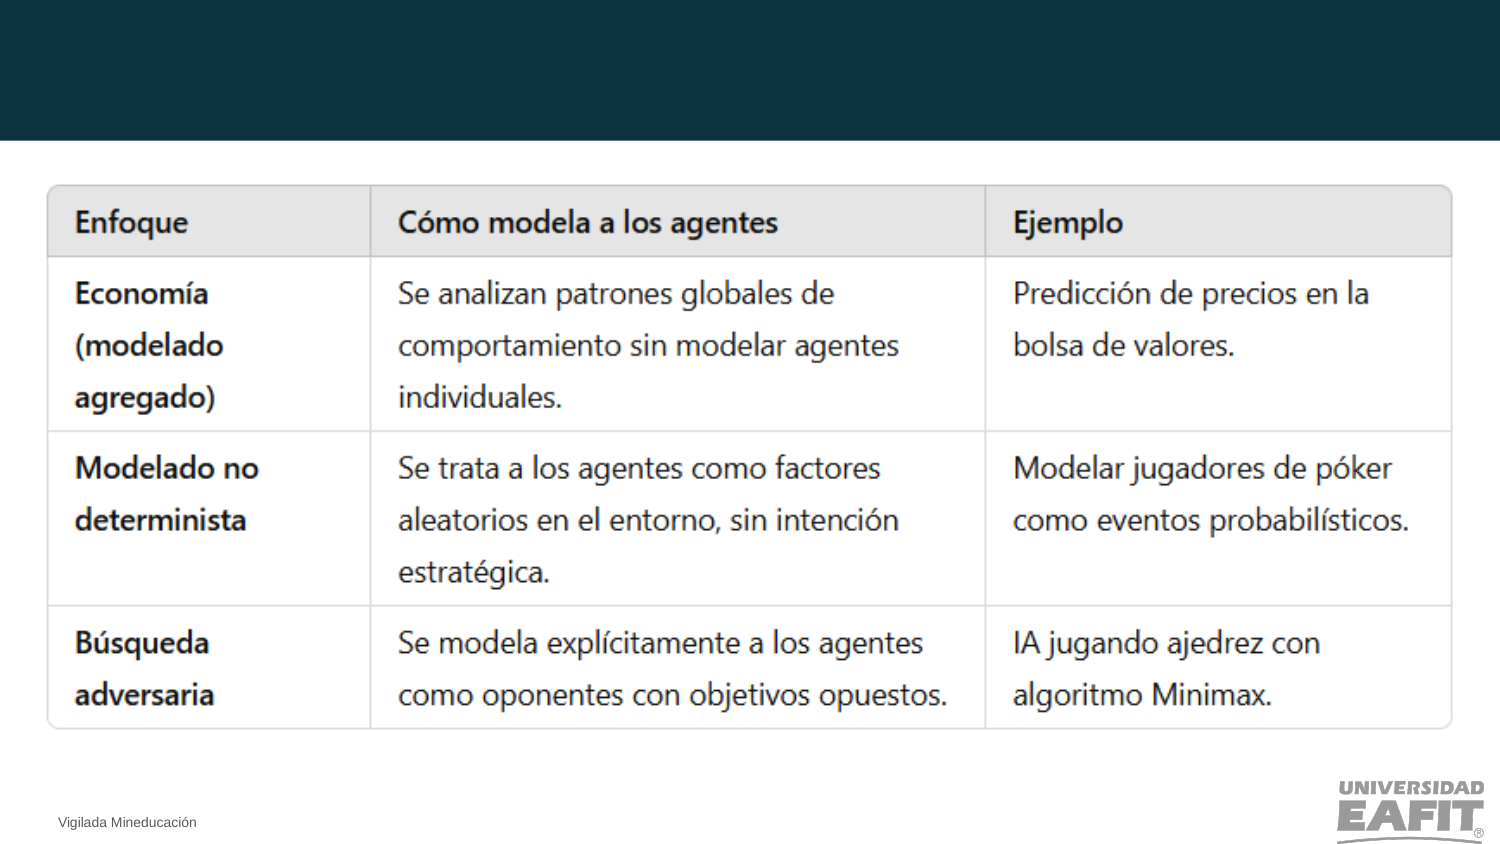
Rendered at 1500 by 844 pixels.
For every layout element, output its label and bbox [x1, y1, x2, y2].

picture [35, 178, 1465, 735]
picture [1337, 781, 1484, 844]
